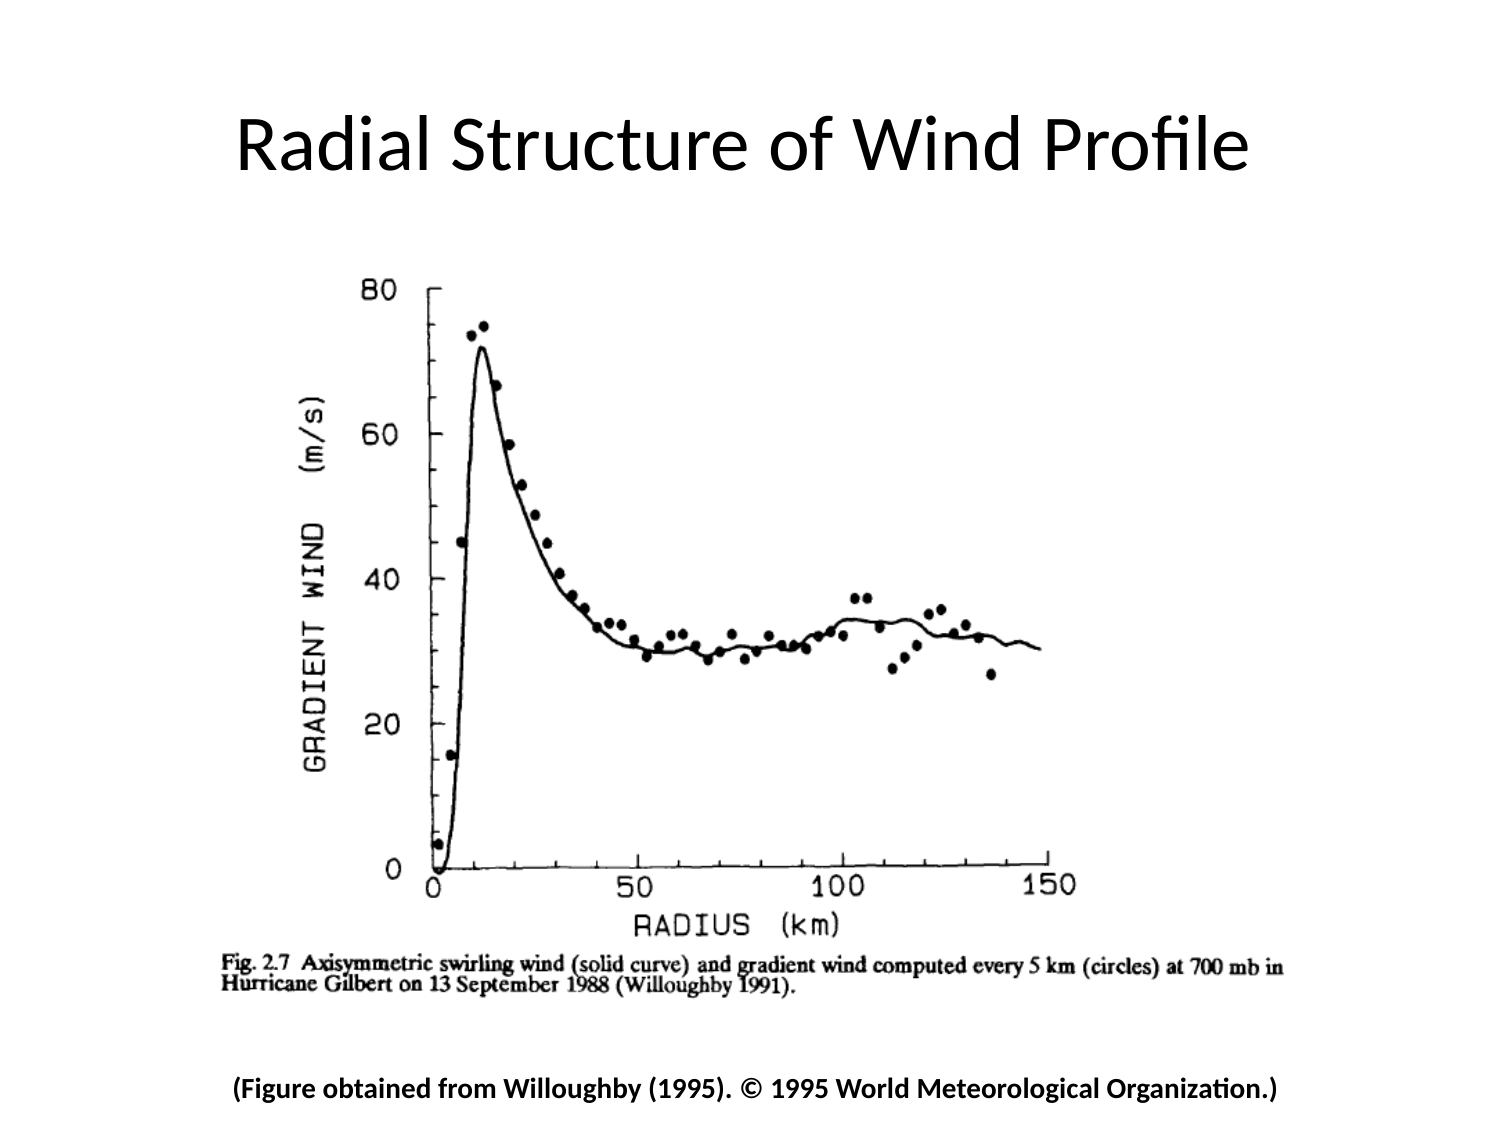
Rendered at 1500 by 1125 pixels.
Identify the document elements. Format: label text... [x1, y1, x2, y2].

picture [212, 262, 1299, 1013]
title Radial Structure of Wind Profile [62, 45, 1425, 233]
text_box (Figure obtained from Willoughby (1995). © 1995 World Meteorological Organization.) [217, 1062, 1294, 1113]
